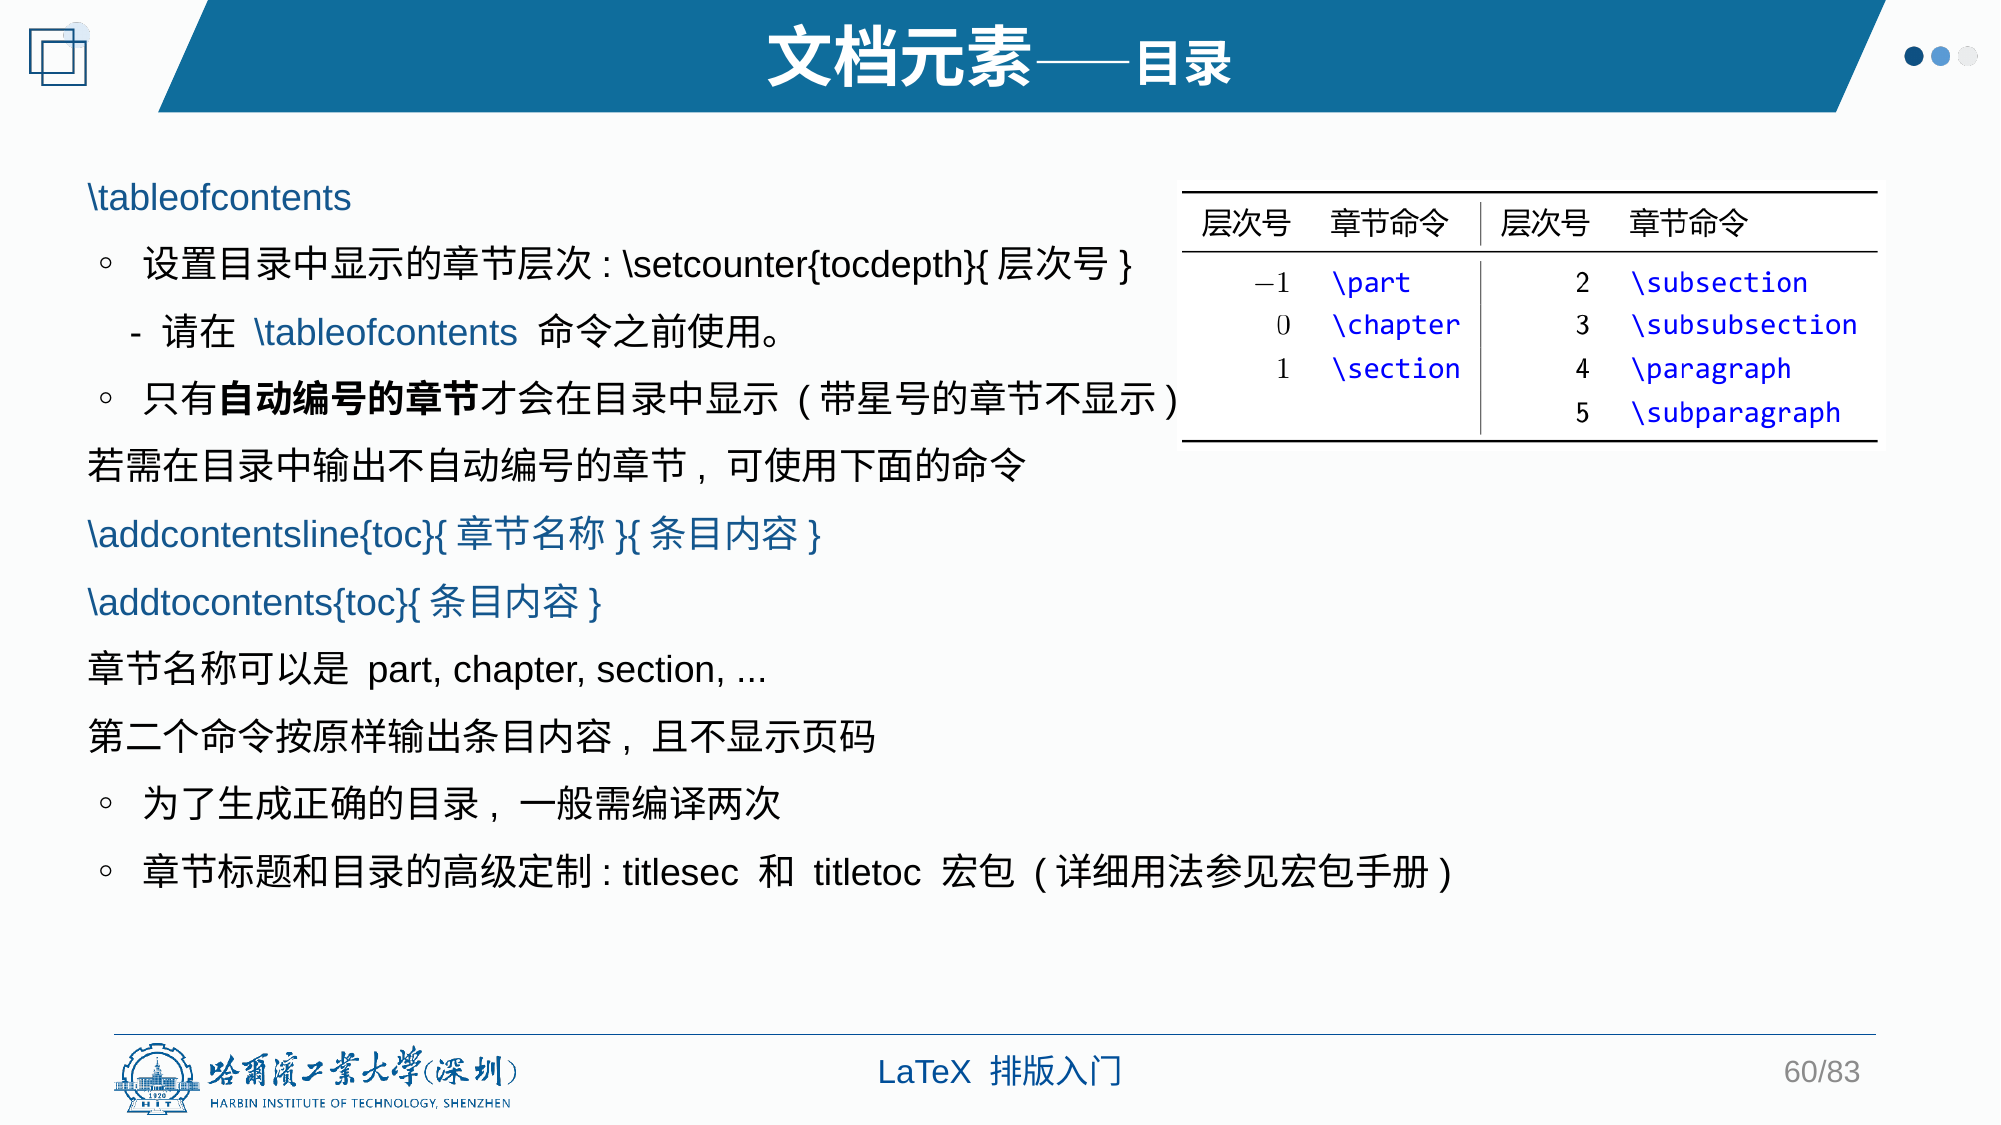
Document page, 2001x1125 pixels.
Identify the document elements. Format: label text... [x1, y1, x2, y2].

picture [1177, 180, 1886, 451]
text_box \tableofcontents ◦ 设置目录中显示的章节层次: \setcounter{tocdepth}{层次号} - 请在 \tableofcontents 命令之前使用。 ◦ 只有自动编号的章节才会在目录中显示 (带星号的章节不显示) 若需在目录中输出不自动编号的章节, 可使用下面的命令 \addcontentsline{toc}{章节名称}{条目内容} \addtocontents{toc}{条目内容} 章节名称可以是 part, chapter, section, ... 第二个命令按原样输出条目内容, 且不显示页码 ◦ 为了生成正确的目录, 一般需编译两次 ◦ 章节标题和目录的高级定制: titlesec 和 titletoc 宏包 (详细用法参见宏包手册) [72, 142, 1886, 900]
text_box 文档元素——目录 [291, 7, 1709, 103]
picture [1881, 15, 2000, 97]
picture [0, 0, 119, 110]
picture [114, 1043, 516, 1115]
slide_number 60/83 [1432, 1044, 1876, 1097]
